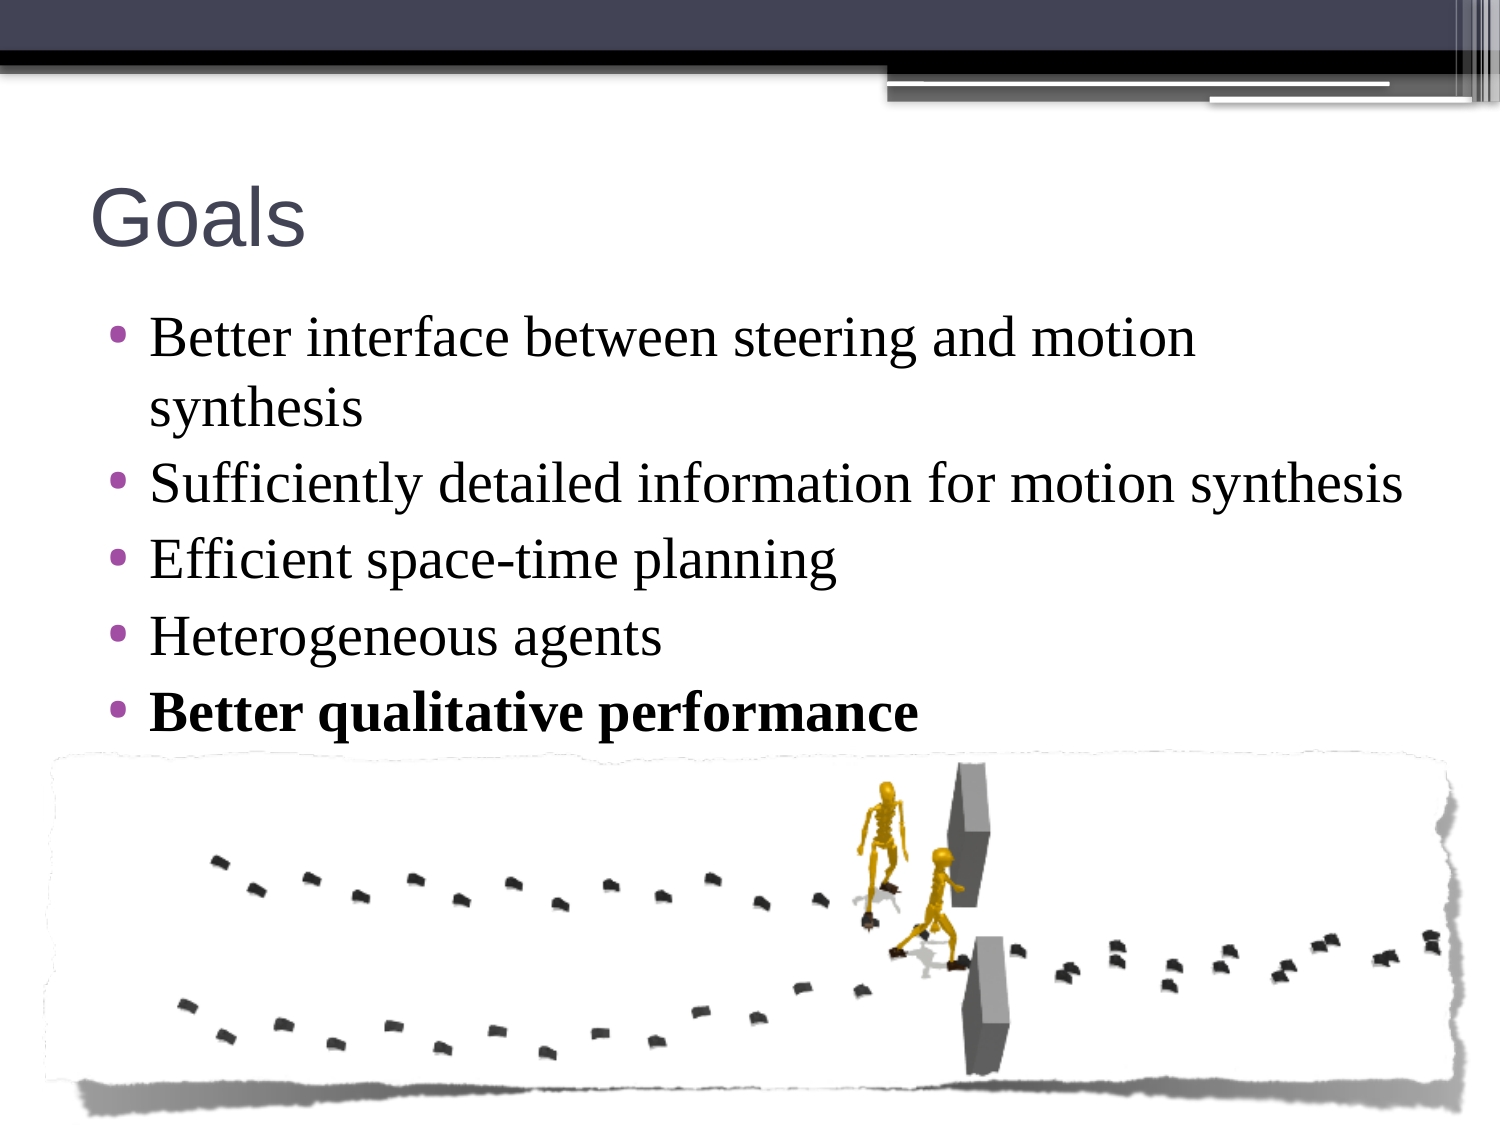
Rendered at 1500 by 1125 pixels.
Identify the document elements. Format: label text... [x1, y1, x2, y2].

list Better interface between steering and motion synthesis Sufficiently detailed information for motion synthesis Efficient space-time planning Heterogeneous agents Better qualitative performance [75, 290, 1425, 742]
title Goals [75, 125, 1425, 290]
picture [41, 745, 1471, 1125]
